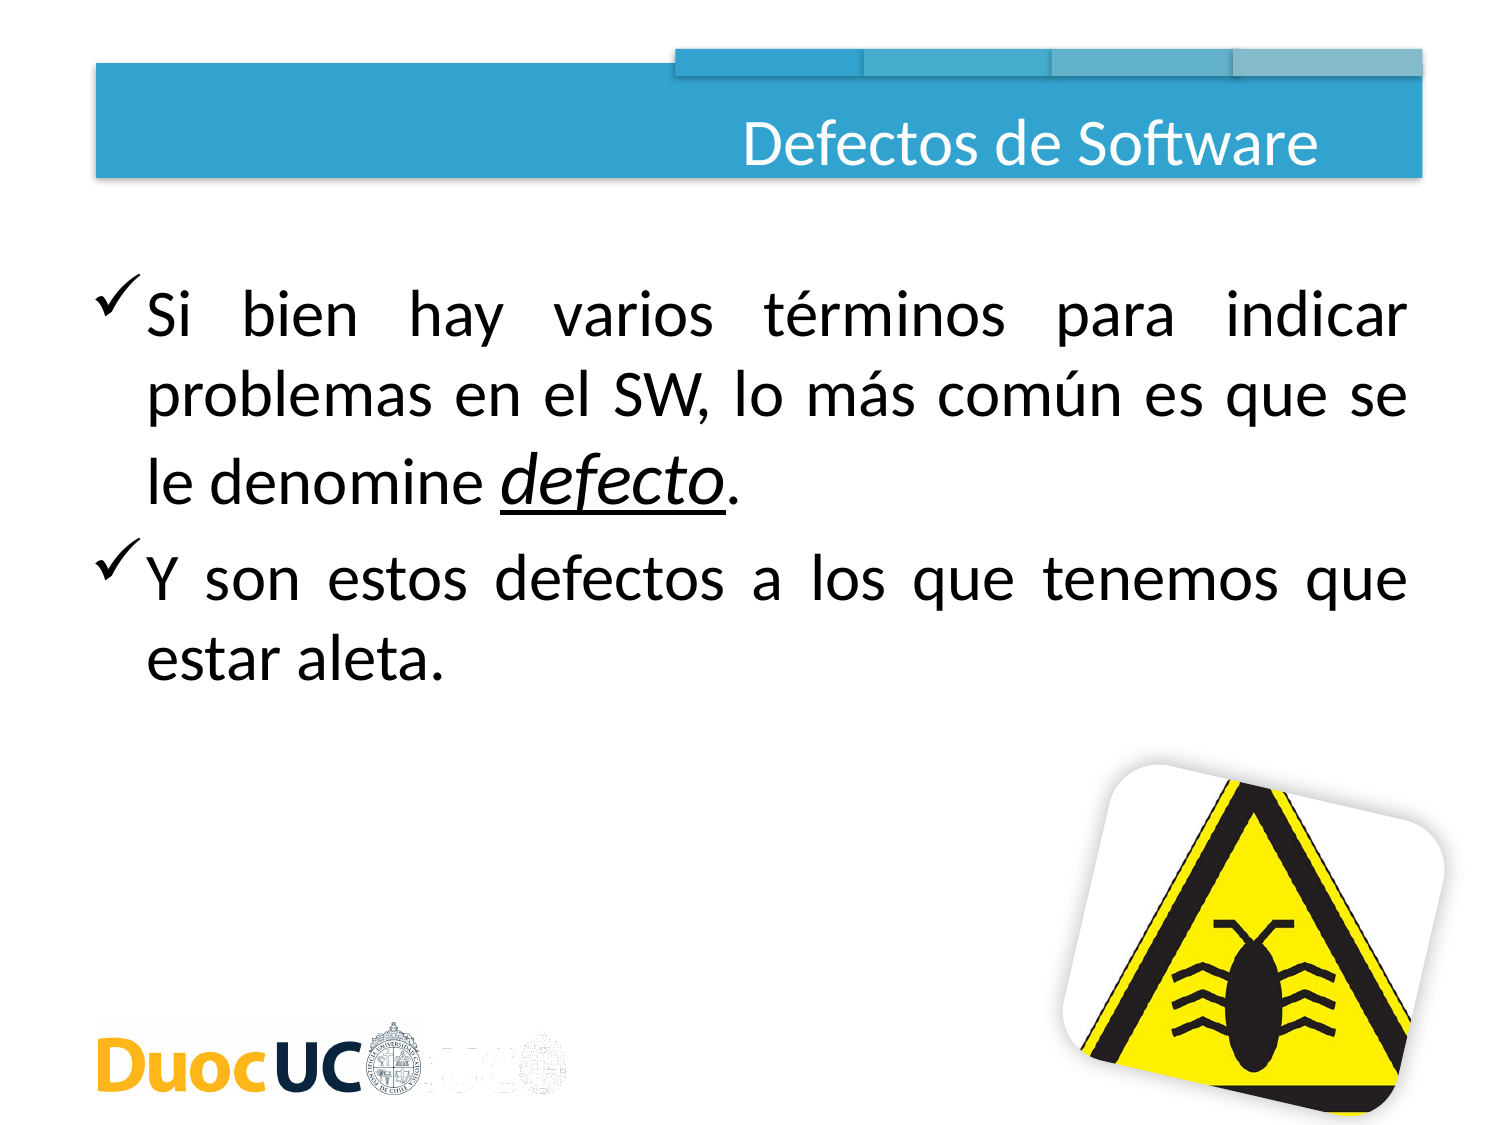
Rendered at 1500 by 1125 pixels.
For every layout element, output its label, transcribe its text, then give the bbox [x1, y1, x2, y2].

text_box Defectos de Software [0, 45, 1350, 233]
picture [96, 1021, 566, 1095]
picture [1062, 764, 1445, 1117]
list Si bien hay varios términos para indicar problemas en el SW, lo más común es que se le denomine defecto. Y son estos defectos a los que tenemos que estar aleta. [75, 262, 1425, 1005]
